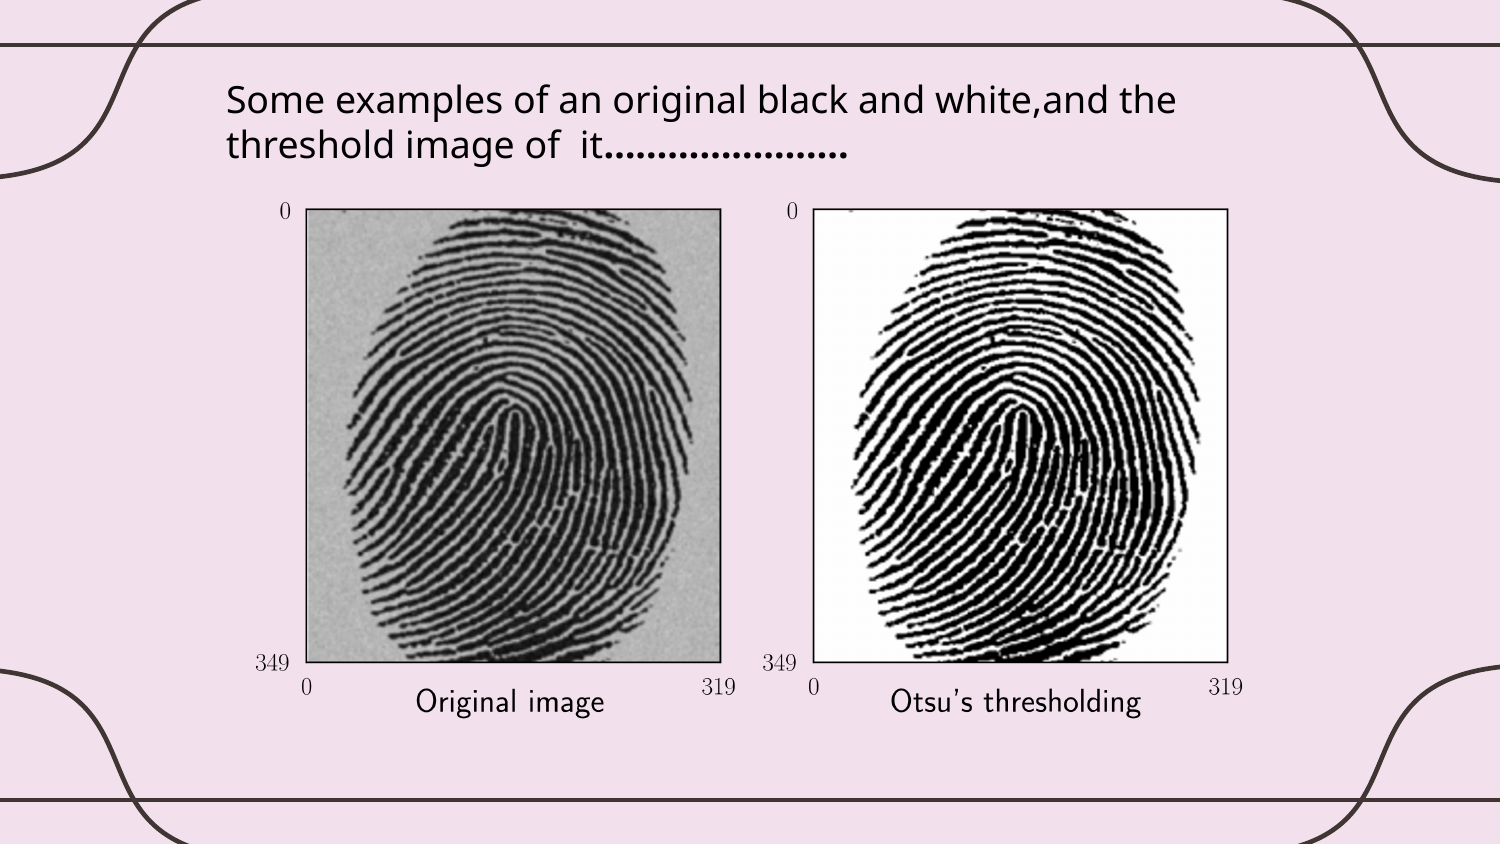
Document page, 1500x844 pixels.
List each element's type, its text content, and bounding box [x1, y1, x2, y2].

subtitle Some examples of an original black and white,and the threshold image of it………………….. [211, 60, 1195, 152]
picture [240, 186, 1260, 733]
